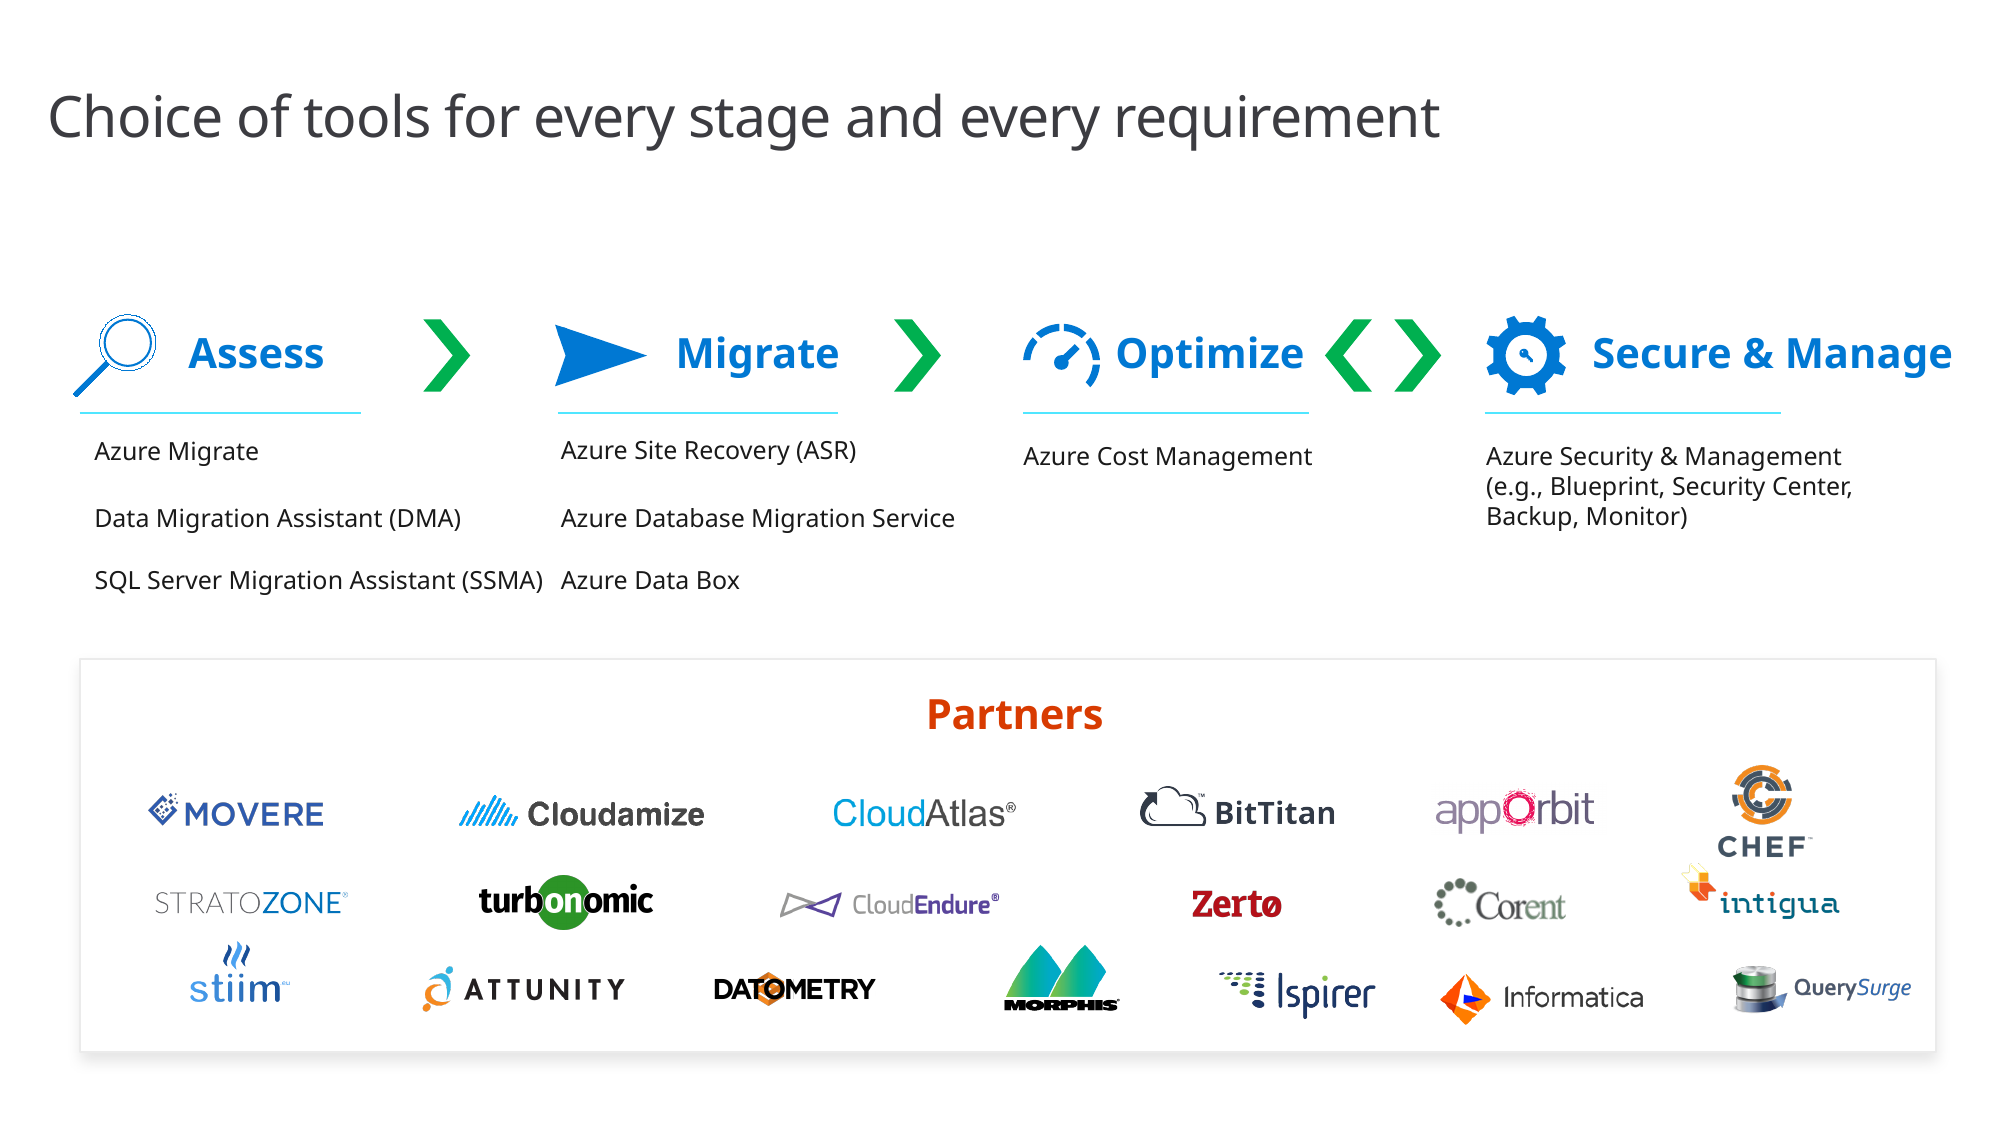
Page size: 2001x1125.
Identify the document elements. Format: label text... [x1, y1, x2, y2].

text_box [422, 318, 471, 393]
text_box SQL Server Migration Assistant (SSMA) [79, 557, 546, 602]
text_box Data Migration Assistant (DMA) [79, 494, 530, 540]
text_box Azure Data Box [546, 557, 993, 602]
picture [1431, 781, 1608, 835]
text_box Migrate [621, 310, 894, 401]
text_box Optimize [1074, 310, 1346, 401]
text_box Azure Migrate [79, 428, 471, 473]
text_box Azure Database Migration Service [546, 494, 973, 540]
text_box Assess [158, 310, 431, 401]
text_box [1324, 318, 1373, 393]
text_box Azure Security & Management (e.g., Blueprint, Security Center, Backup, Monitor) [1471, 432, 1953, 538]
text_box [893, 318, 942, 393]
text_box [79, 658, 1937, 1053]
picture [1711, 752, 1818, 869]
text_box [147, 691, 1912, 1039]
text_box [1022, 323, 1101, 388]
title Choice of tools for every stage and every requirement [47, 73, 1855, 165]
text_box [1486, 315, 1567, 396]
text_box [73, 314, 157, 397]
text_box [557, 327, 642, 384]
text_box [1393, 318, 1442, 393]
text_box Secure & Manage [1587, 310, 1959, 401]
text_box Azure Cost Management [1008, 432, 1414, 478]
text_box Azure Site Recovery (ASR) [546, 427, 903, 473]
